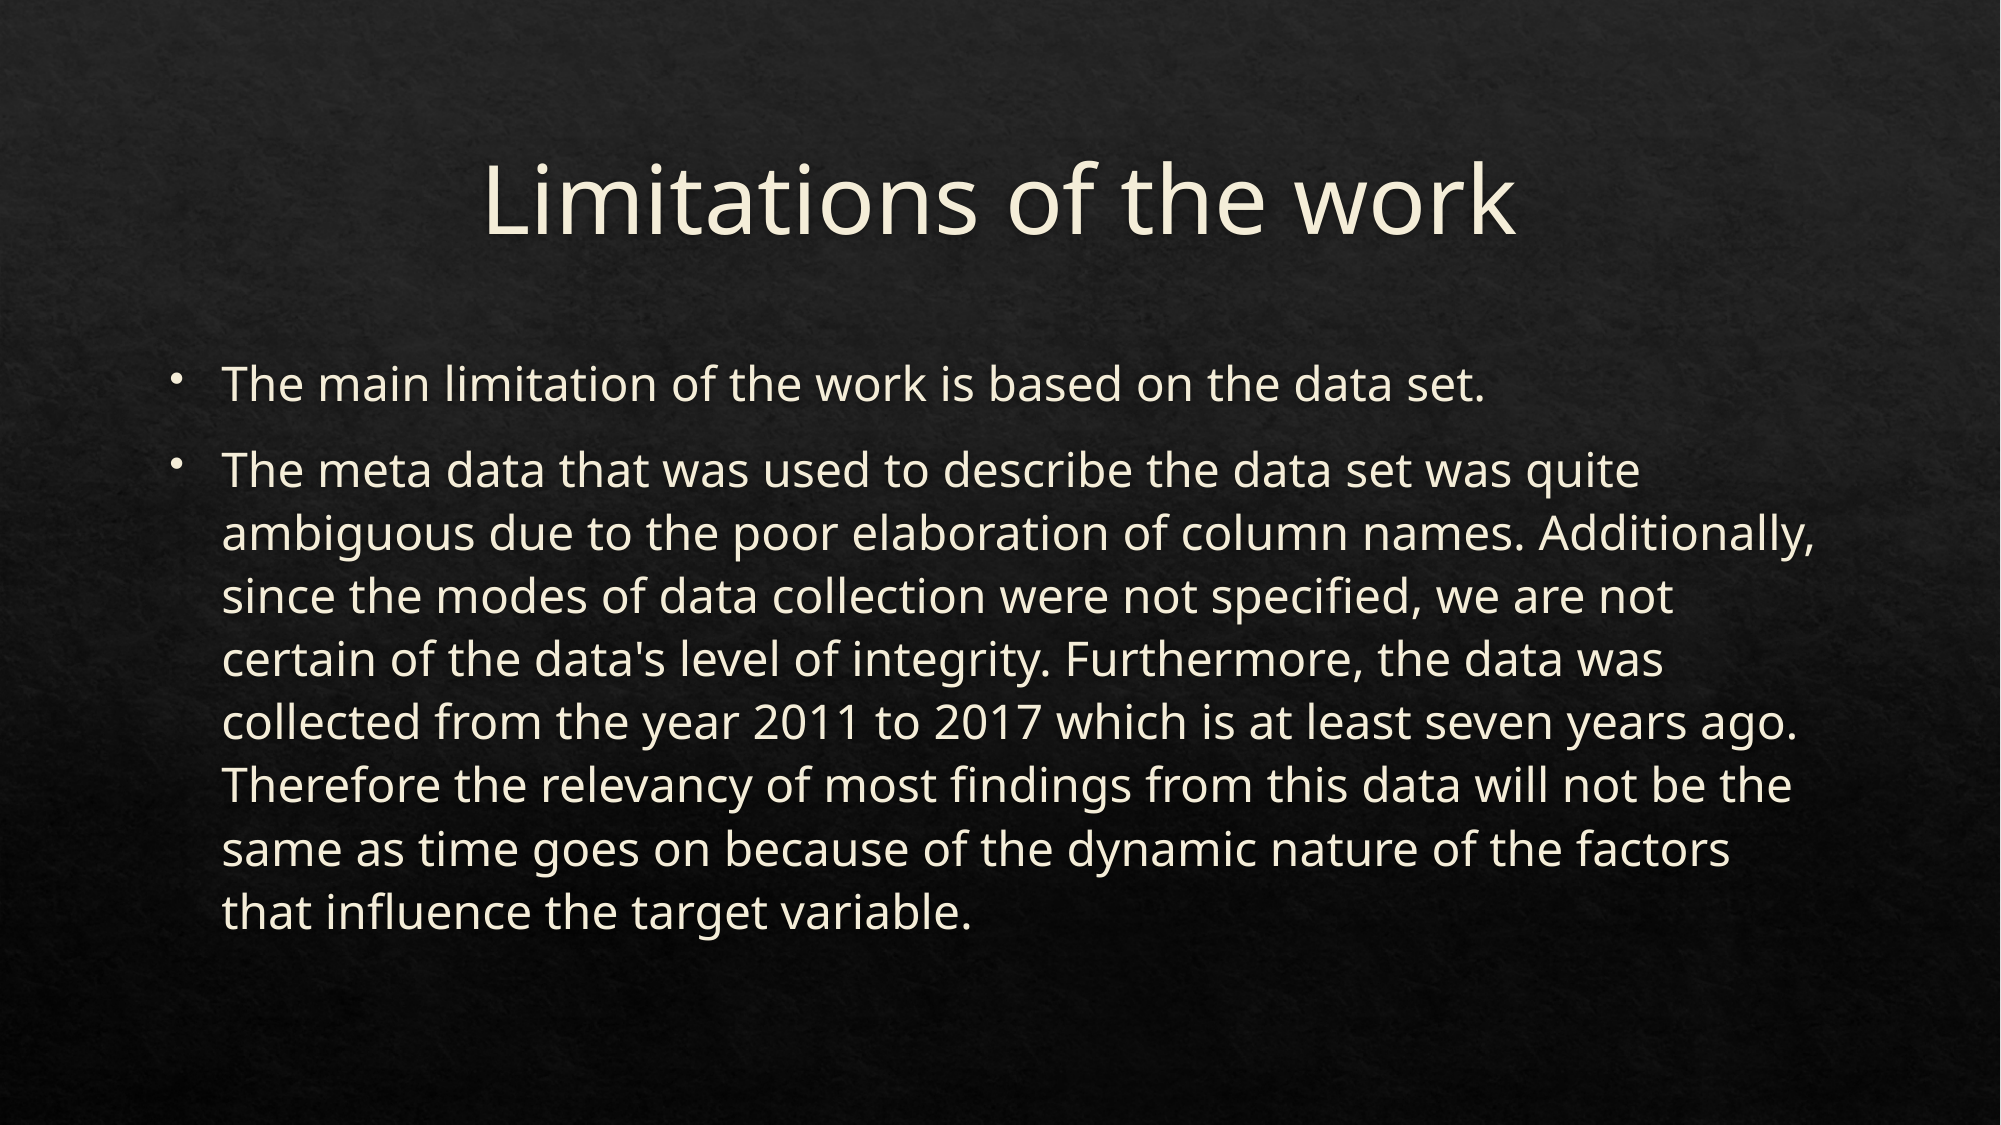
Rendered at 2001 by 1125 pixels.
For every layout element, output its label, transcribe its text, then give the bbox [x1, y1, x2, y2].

title Limitations of the work [149, 99, 1849, 307]
list The main limitation of the work is based on the data set. The meta data that was used to describe the data set was quite ambiguous due to the poor elaboration of column names. Additionally, since the modes of data collection were not specified, we are not certain of the data's level of integrity. Furthermore, the data was collected from the year 2011 to 2017 which is at least seven years ago. Therefore the relevancy of most findings from this data will not be the same as time goes on because of the dynamic nature of the factors that influence the target variable. [149, 340, 1849, 950]
